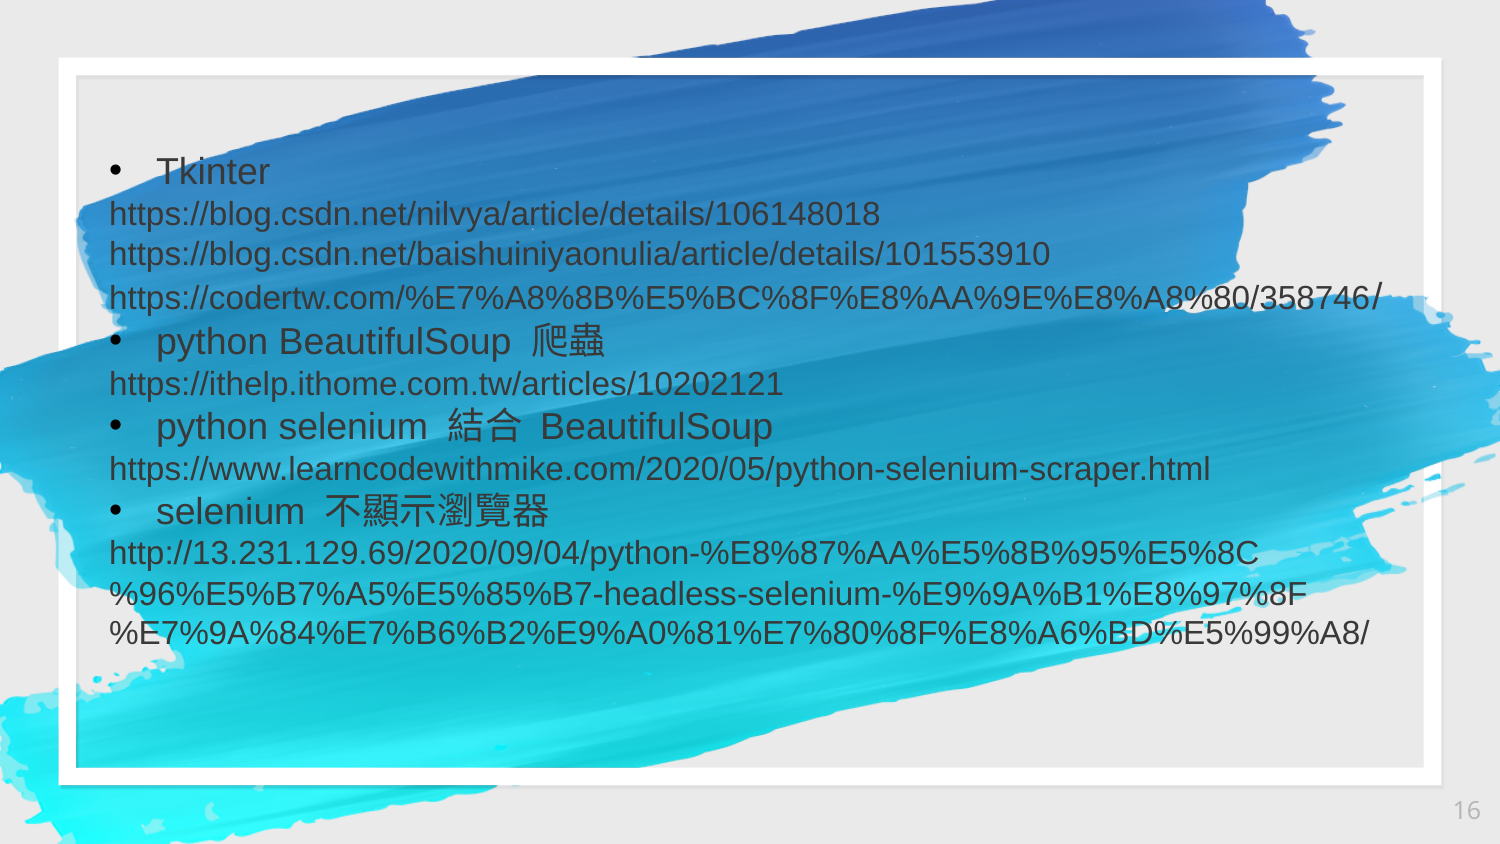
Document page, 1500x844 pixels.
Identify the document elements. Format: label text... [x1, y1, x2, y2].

text_box Tkinter https://blog.csdn.net/nilvya/article/details/106148018 https://blog.csdn.net/baishuiniyaonulia/article/details/101553910 https://codertw.com/%E7%A8%8B%E5%BC%8F%E8%AA%9E%E8%A8%80/358746/ python BeautifulSoup 爬蟲 https://ithelp.ithome.com.tw/articles/10202121 python selenium 結合 BeautifulSoup https://www.learncodewithmike.com/2020/05/python-selenium-scraper.html selenium 不顯示瀏覽器 http://13.231.129.69/2020/09/04/python-%E8%87%AA%E5%8B%95%E5%8C%96%E5%B7%A5%E5%85%B7-headless-selenium-%E9%9A%B1%E8%97%8F%E7%9A%84%E7%B6%B2%E9%A0%81%E7%80%8F%E8%A6%BD%E5%99%A8/ [94, 139, 1411, 659]
slide_number 16 [1391, 779, 1482, 844]
picture [0, 0, 1500, 844]
